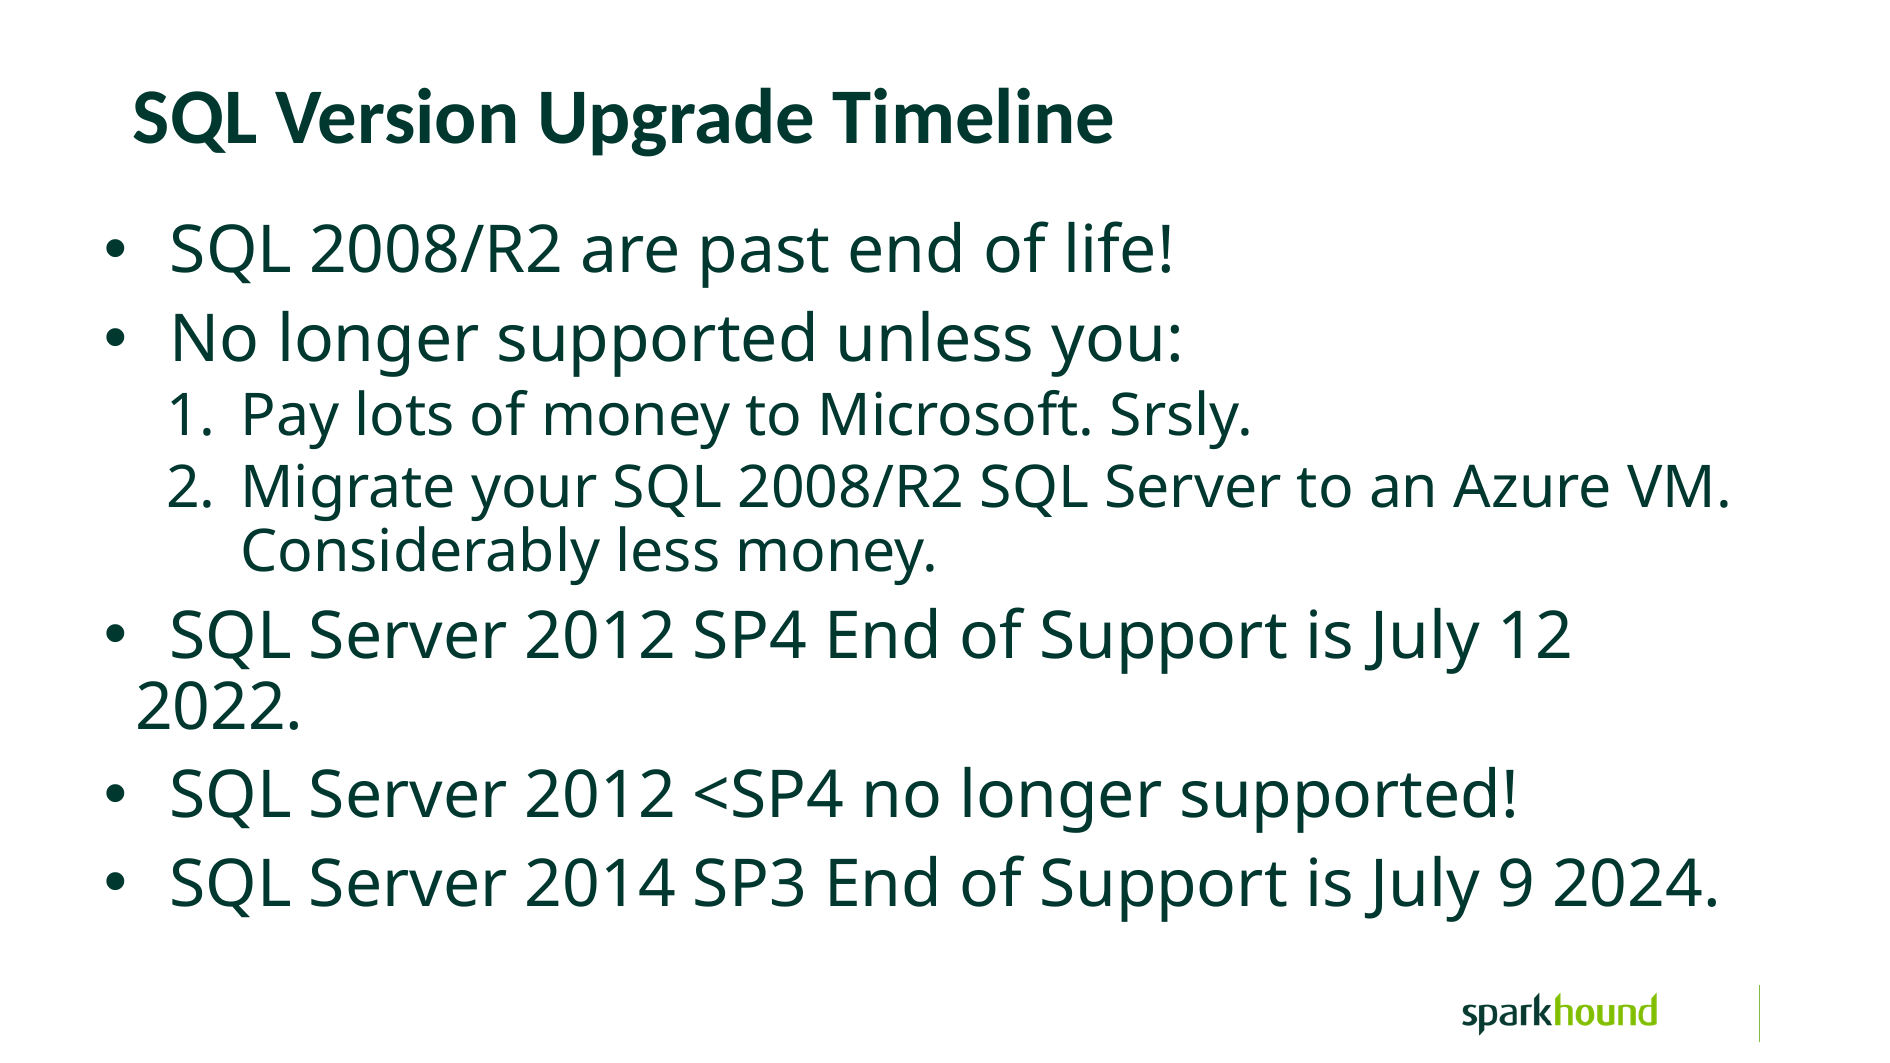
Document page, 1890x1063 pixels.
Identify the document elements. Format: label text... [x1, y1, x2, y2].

list SQL 2008/R2 are past end of life! No longer supported unless you: Pay lots of money to Microsoft. Srsly. Migrate your SQL 2008/R2 SQL Server to an Azure VM. Considerably less money. SQL Server 2012 SP4 End of Support is July 12 2022. SQL Server 2012 <SP4 no longer supported! SQL Server 2014 SP3 End of Support is July 9 2024. [88, 208, 1760, 977]
title SQL Version Upgrade Timeline [117, 59, 1890, 178]
picture [1461, 991, 1658, 1036]
